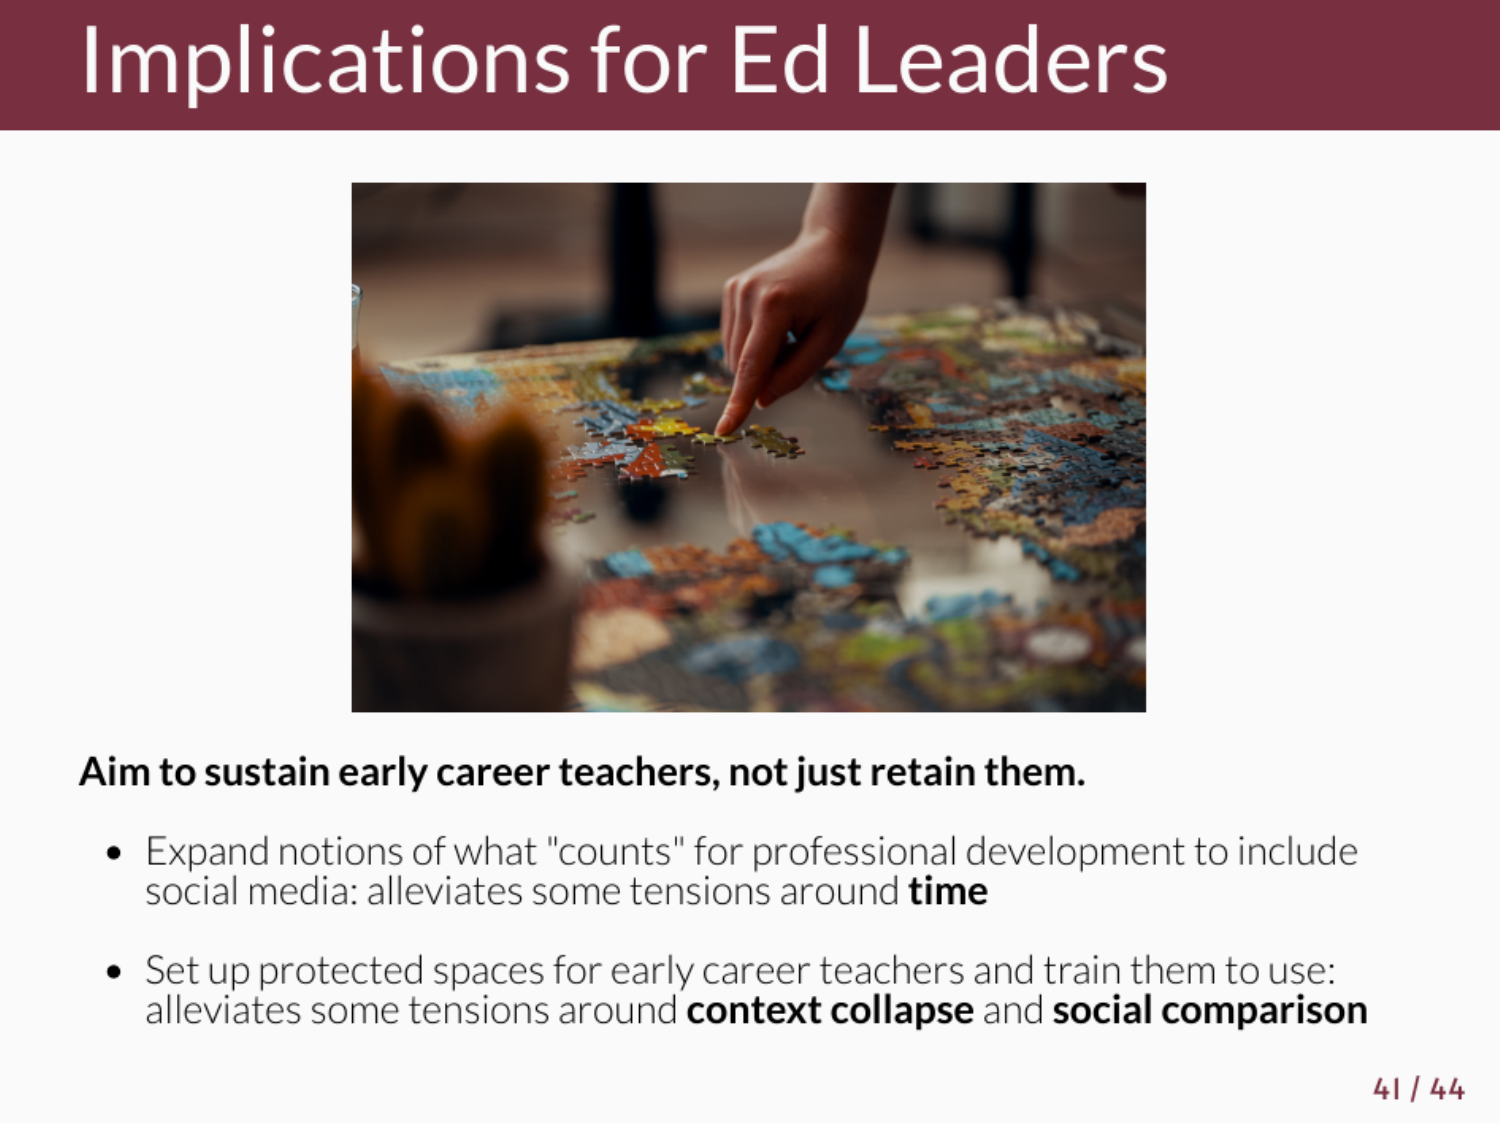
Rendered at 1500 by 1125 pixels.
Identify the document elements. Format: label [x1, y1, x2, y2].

list [0, 0, 1500, 1125]
